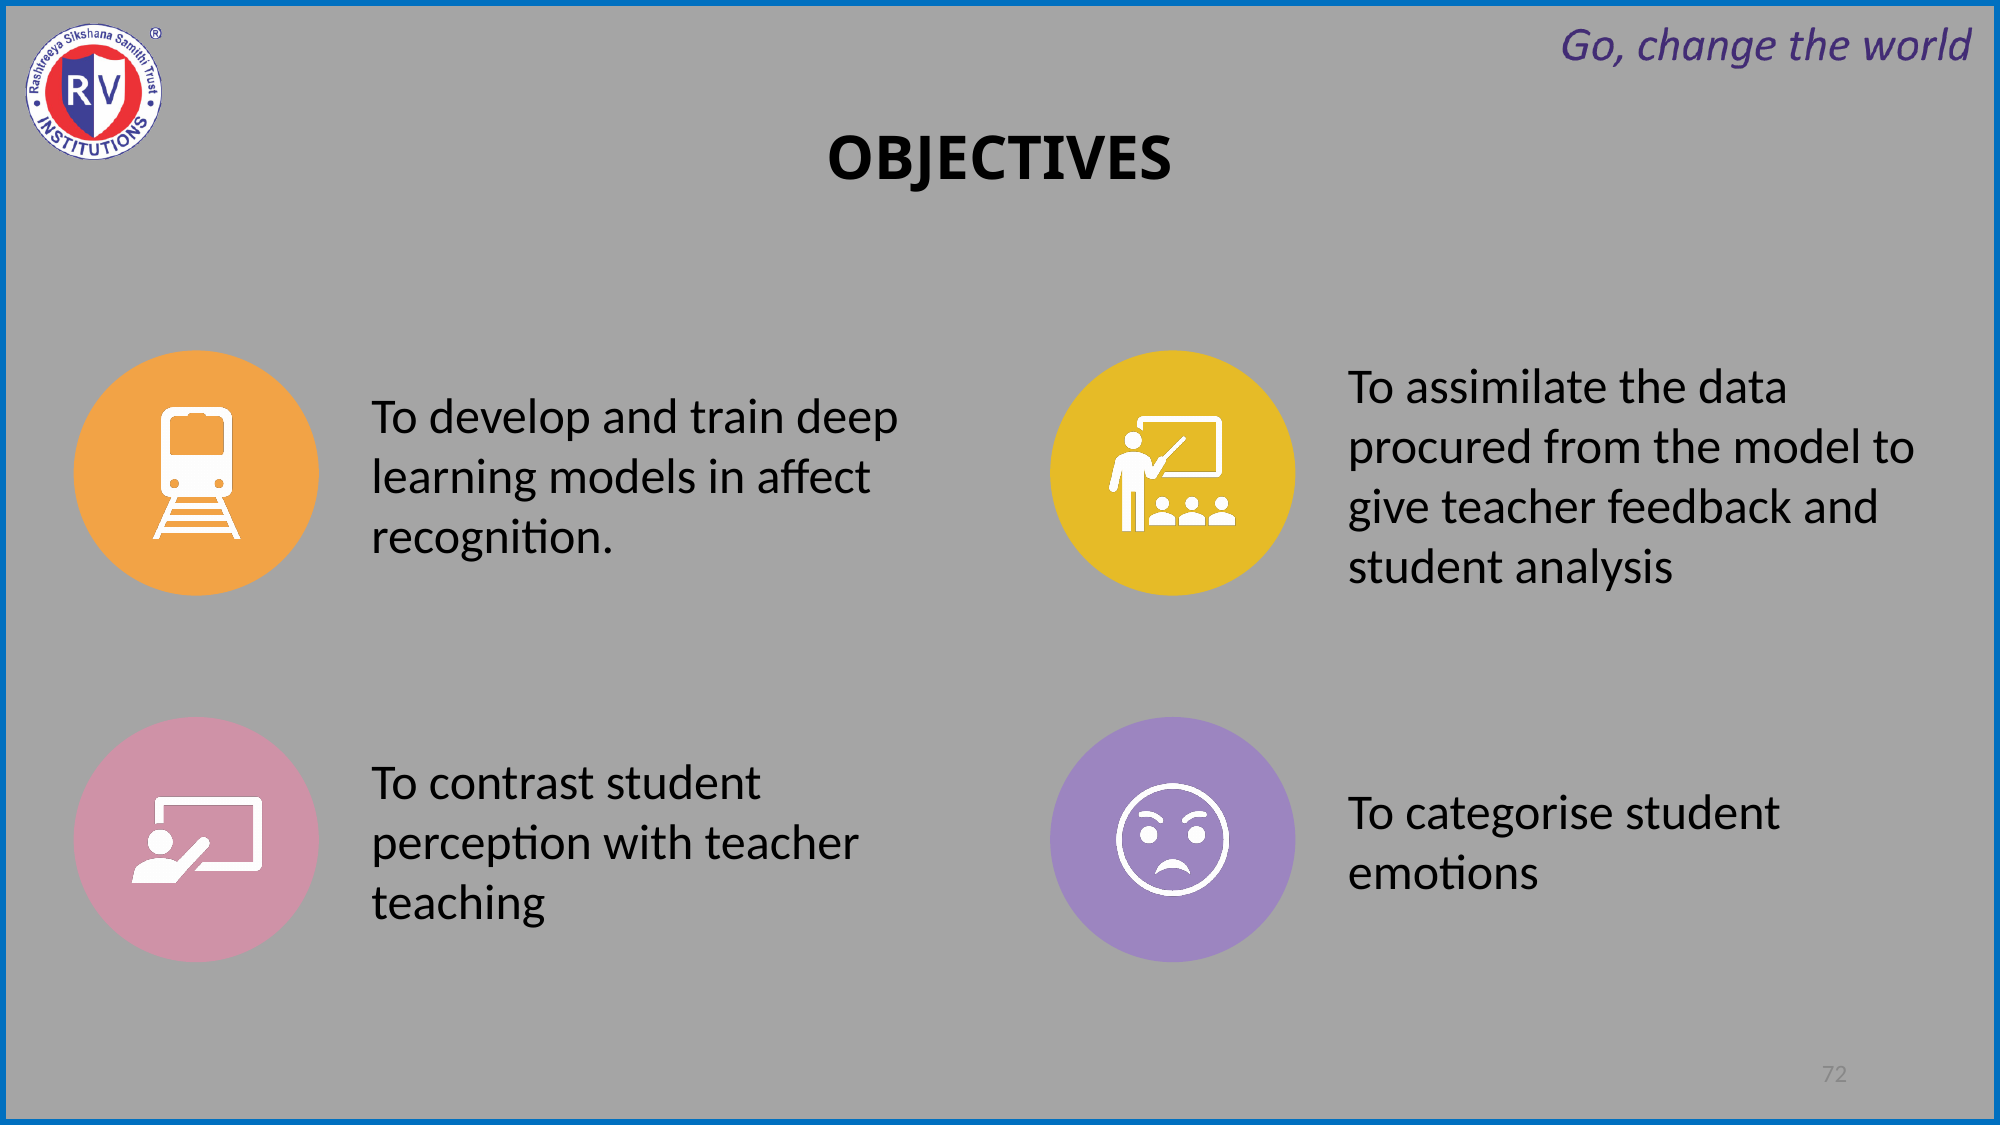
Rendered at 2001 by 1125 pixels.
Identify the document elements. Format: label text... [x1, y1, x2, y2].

picture [1512, 0, 2000, 102]
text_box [73, 350, 1927, 963]
picture [15, 13, 173, 171]
text_box [0, 0, 2000, 1125]
slide_number 72 [1412, 1042, 1863, 1103]
